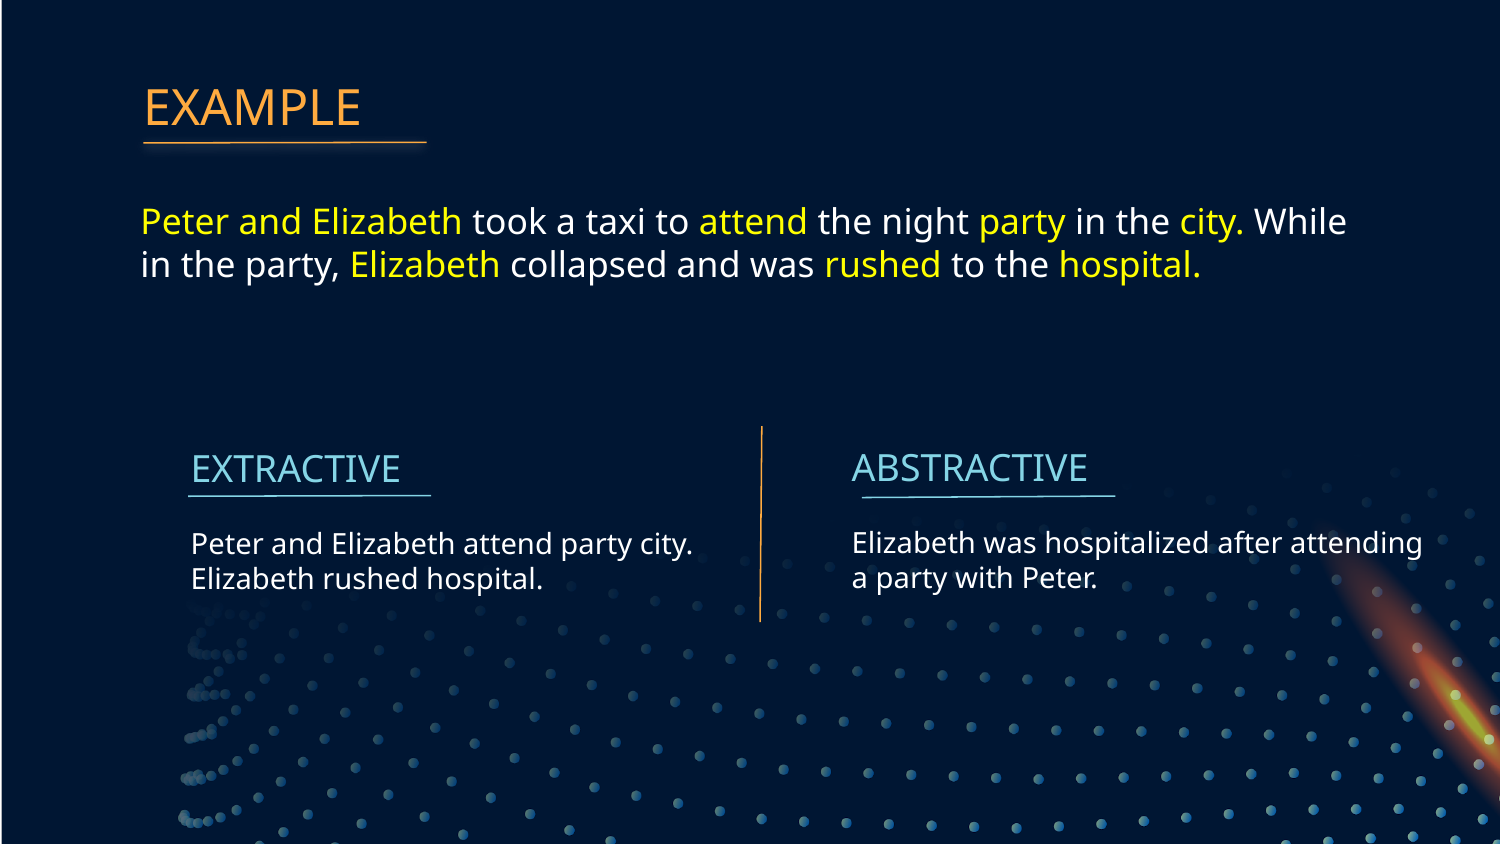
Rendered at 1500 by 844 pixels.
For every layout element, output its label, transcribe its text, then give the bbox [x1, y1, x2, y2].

text_box EXTRACTIVE Peter and Elizabeth attend party city. Elizabeth rushed hospital. [175, 430, 719, 611]
title EXAMPLE [128, 60, 957, 184]
text_box Peter and Elizabeth took a taxi to attend the night party in the city. While in the party, Elizabeth collapsed and was rushed to the hospital. [125, 184, 1391, 339]
text_box ABSTRACTIVE Elizabeth was hospitalized after attending a party with Peter. [836, 384, 1443, 687]
picture [0, 0, 1500, 844]
